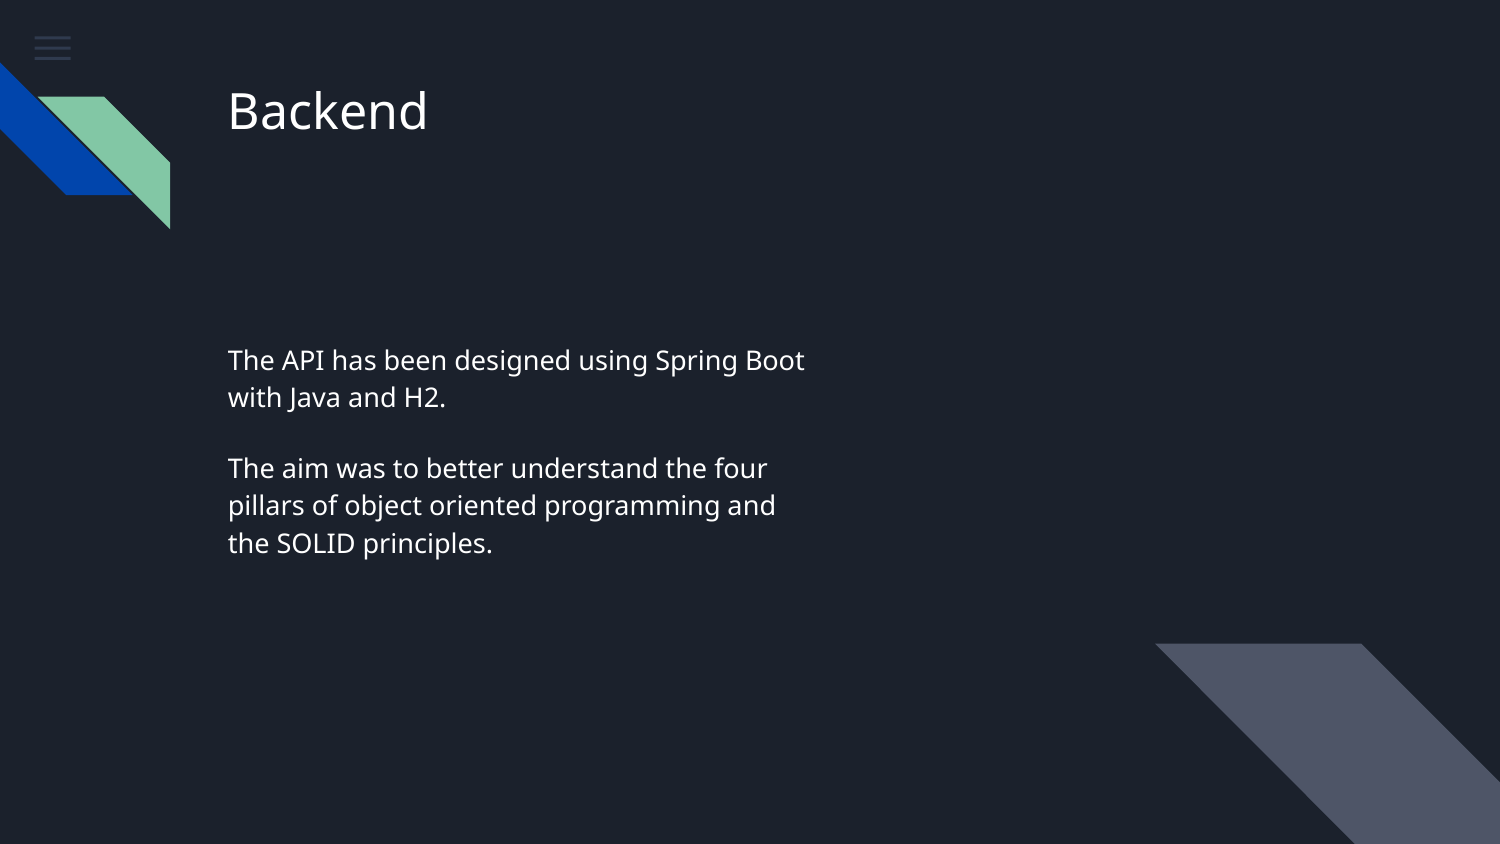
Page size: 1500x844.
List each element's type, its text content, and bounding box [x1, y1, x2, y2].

text_box [1154, 643, 1500, 844]
list The API has been designed using Spring Boot with Java and H2. The aim was to better understand the four pillars of object oriented programming and the SOLID principles. [212, 323, 836, 720]
title Backend [212, 64, 836, 310]
